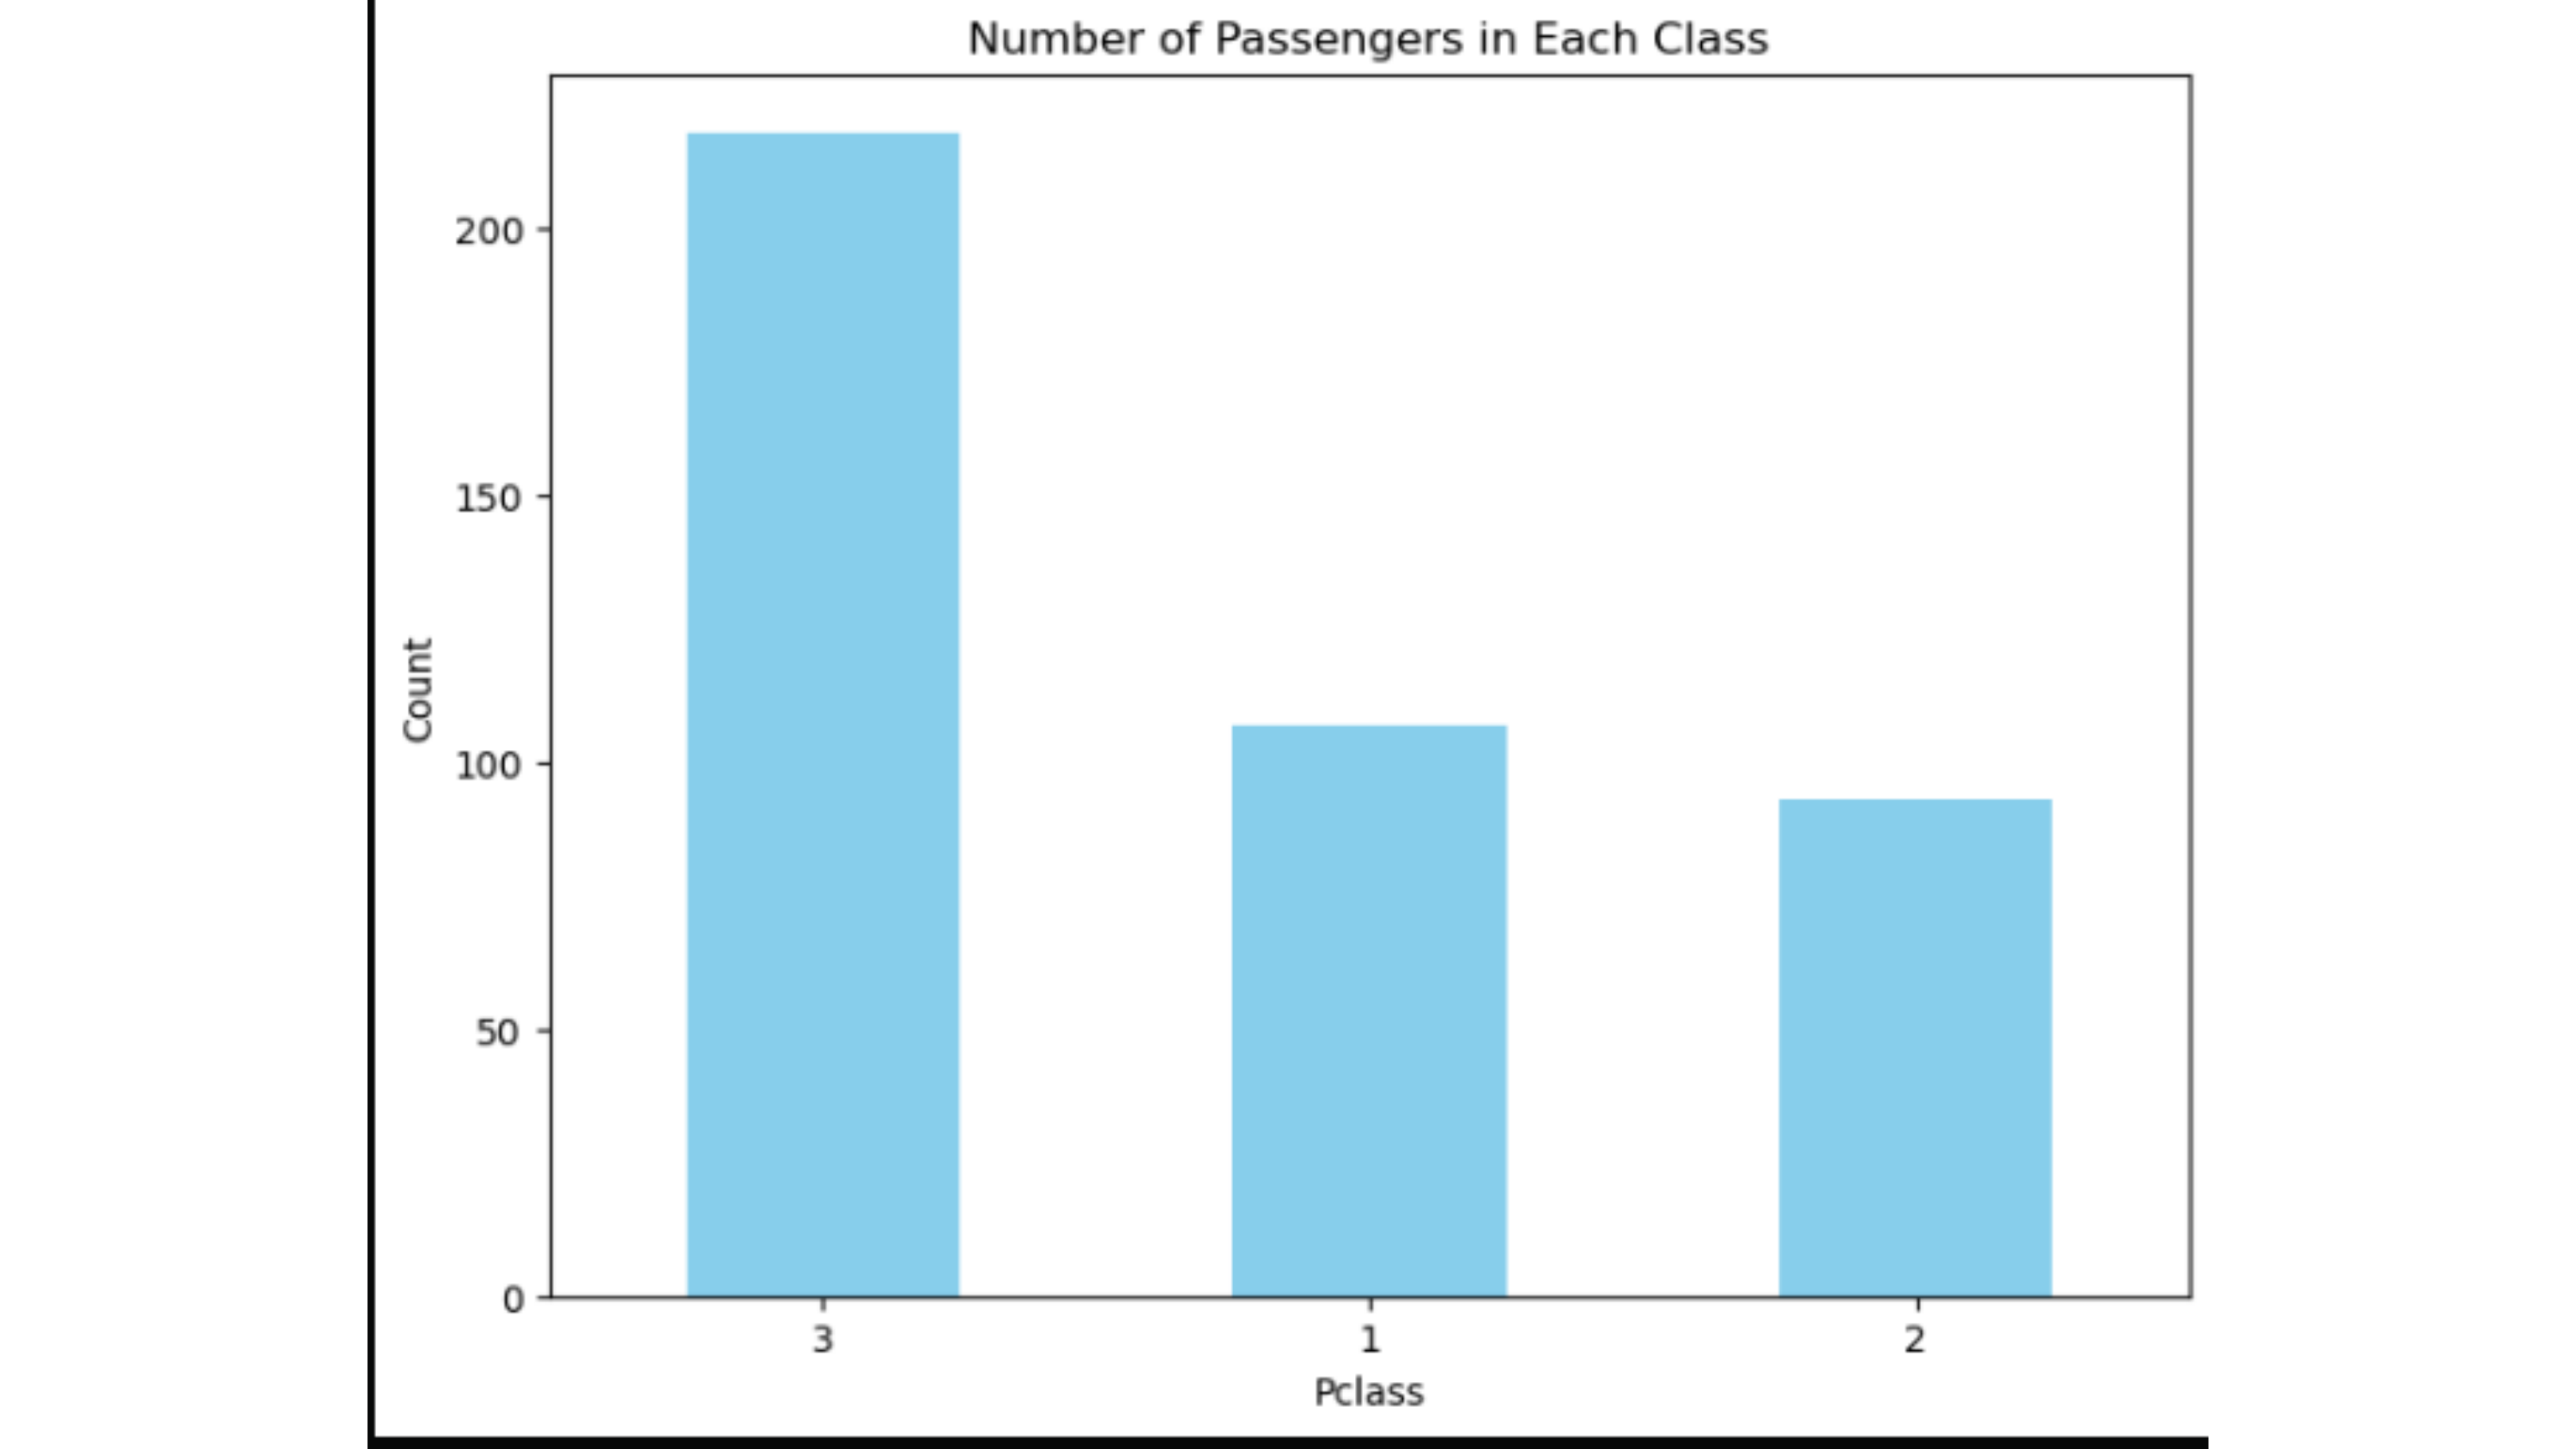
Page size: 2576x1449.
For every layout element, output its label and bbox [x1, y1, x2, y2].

text_box [368, 0, 2208, 1449]
